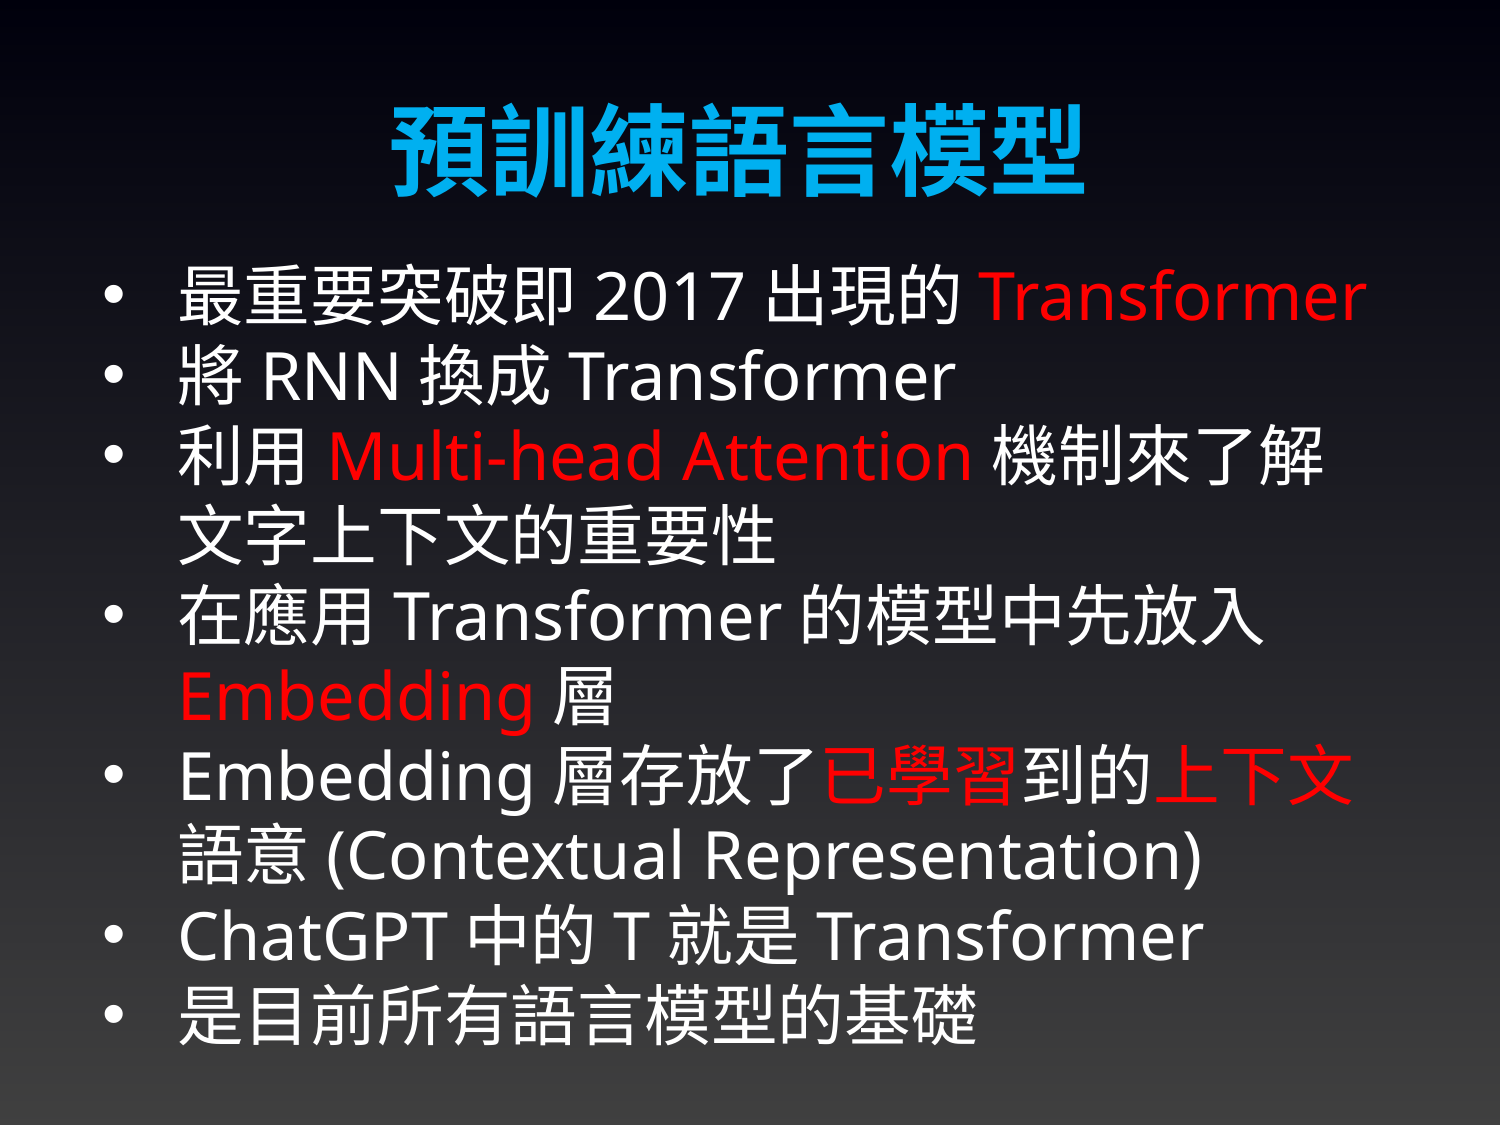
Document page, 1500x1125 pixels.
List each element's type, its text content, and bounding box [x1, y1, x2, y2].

text_box 預訓練語言模型 [375, 60, 1450, 224]
text_box 最重要突破即2017出現的Transformer 將RNN換成Transformer 利用Multi-head Attention機制來了解文字上下文的重要性 在應用Transformer的模型中先放入Embedding層 Embedding層存放了已學習到的上下文語意(Contextual Representation) ChatGPT中的T就是Transformer 是目前所有語言模型的基礎 [87, 246, 1388, 1061]
